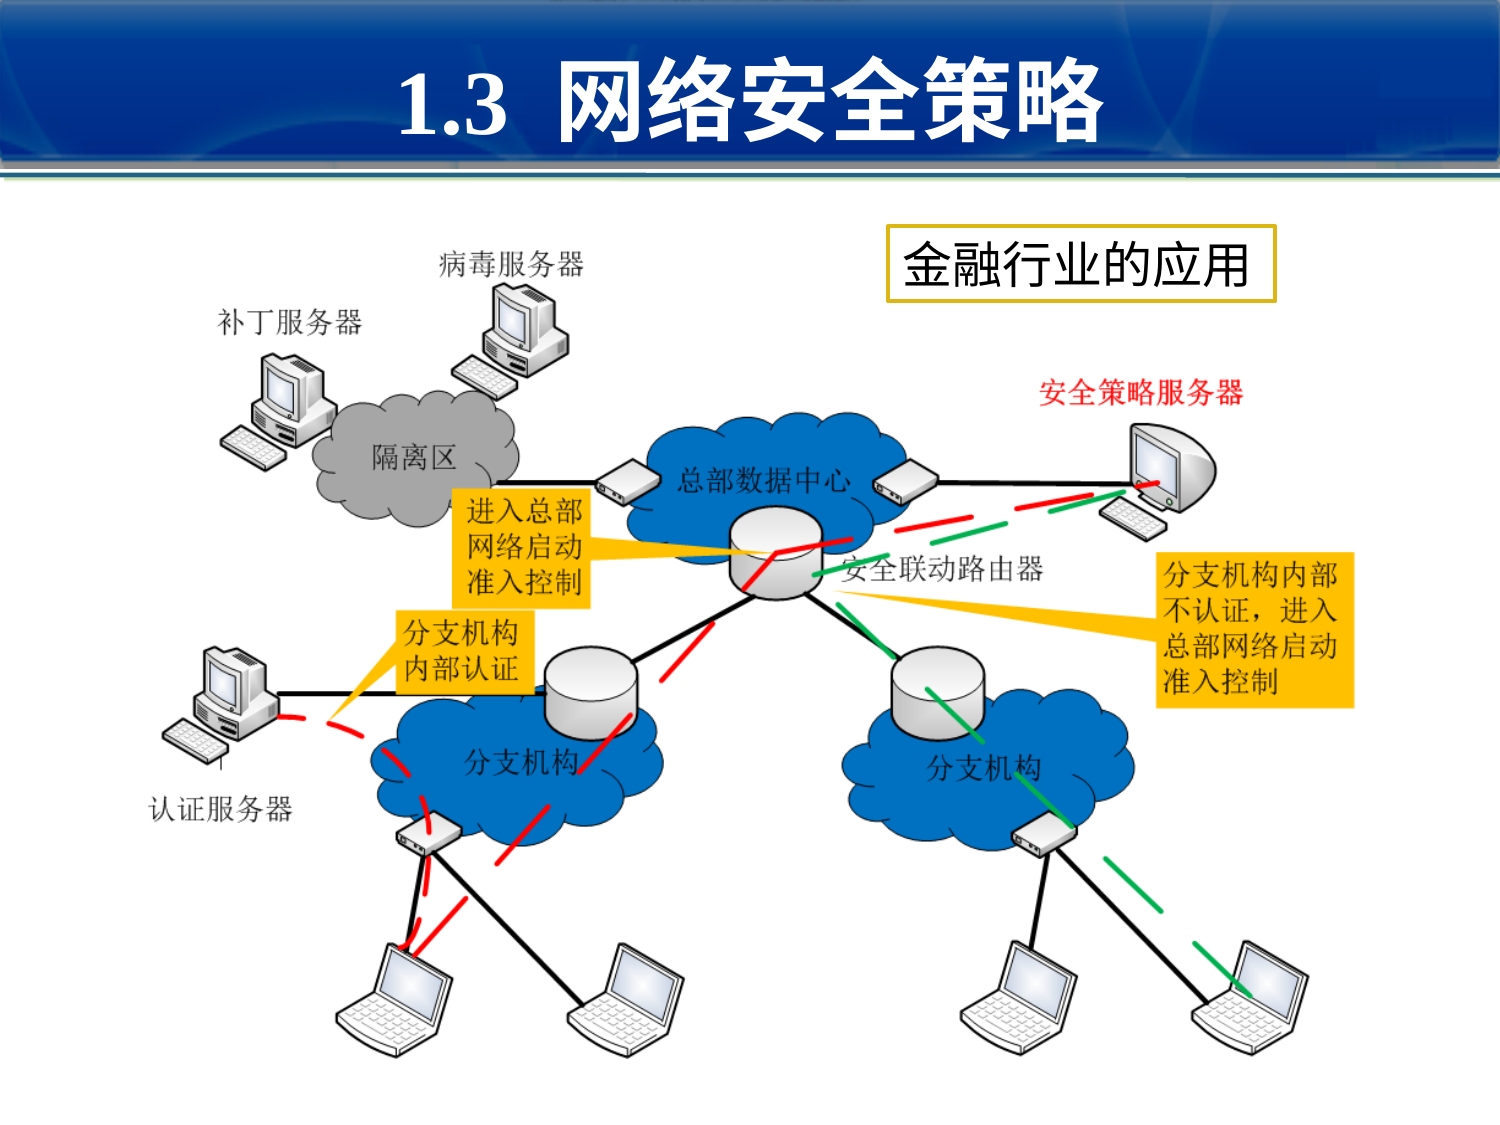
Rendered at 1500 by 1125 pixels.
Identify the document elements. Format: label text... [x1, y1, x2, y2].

text_box 1.3 网络安全策略 [0, 35, 1500, 223]
text_box 金融行业的应用 [886, 224, 1277, 241]
picture [0, 223, 1500, 1125]
